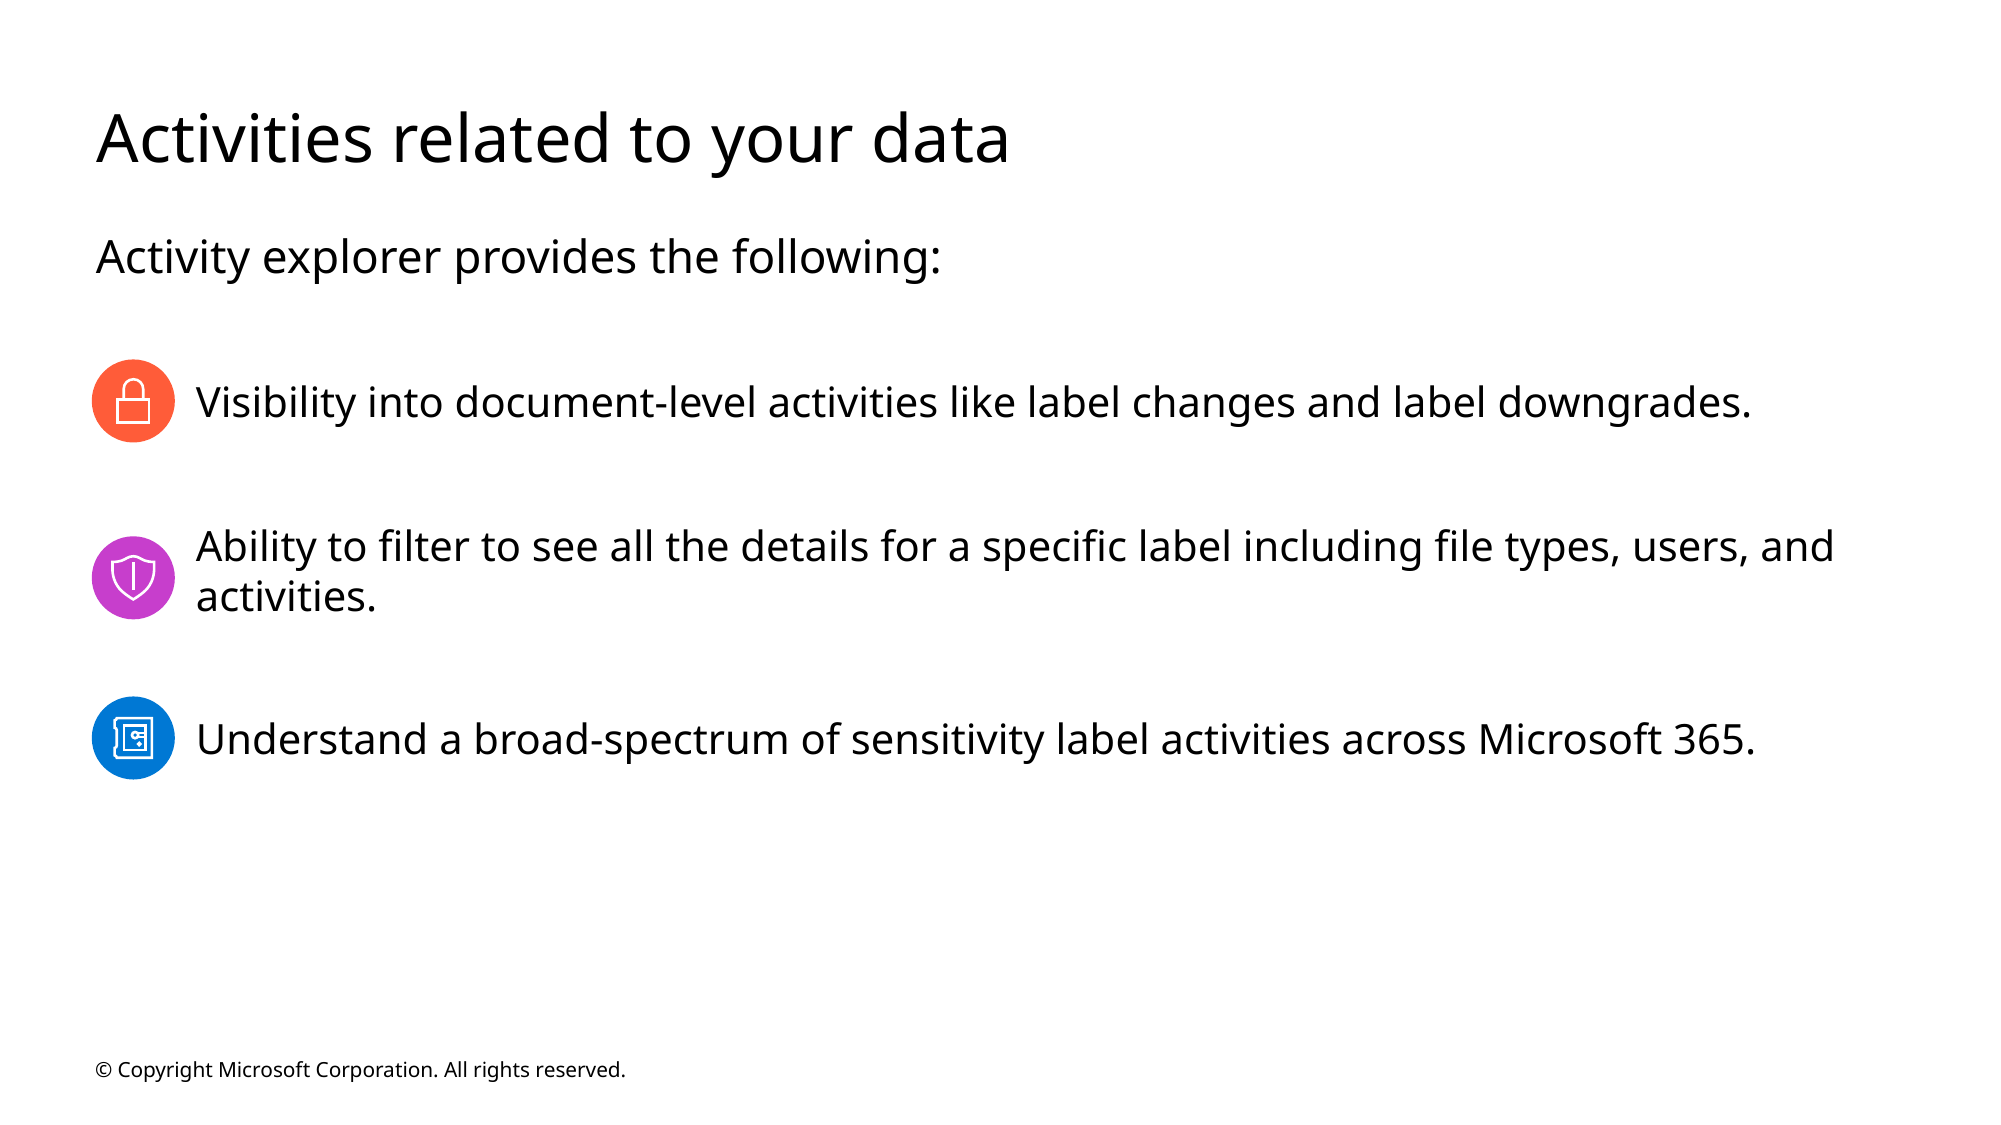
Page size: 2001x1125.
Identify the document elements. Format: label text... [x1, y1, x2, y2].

list Activity explorer provides the following: [95, 227, 1903, 283]
text_box Ability to filter to see all the details for a specific label including file types, users, and activities. [195, 519, 1903, 620]
text_box Understand a broad-spectrum of sensitivity label activities across Microsoft 365. [195, 712, 1903, 763]
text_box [91, 536, 176, 620]
title Activities related to your data [96, 96, 1903, 177]
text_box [91, 359, 176, 443]
text_box Visibility into document-level activities like label changes and label downgrades. [195, 375, 1903, 426]
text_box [91, 696, 176, 780]
